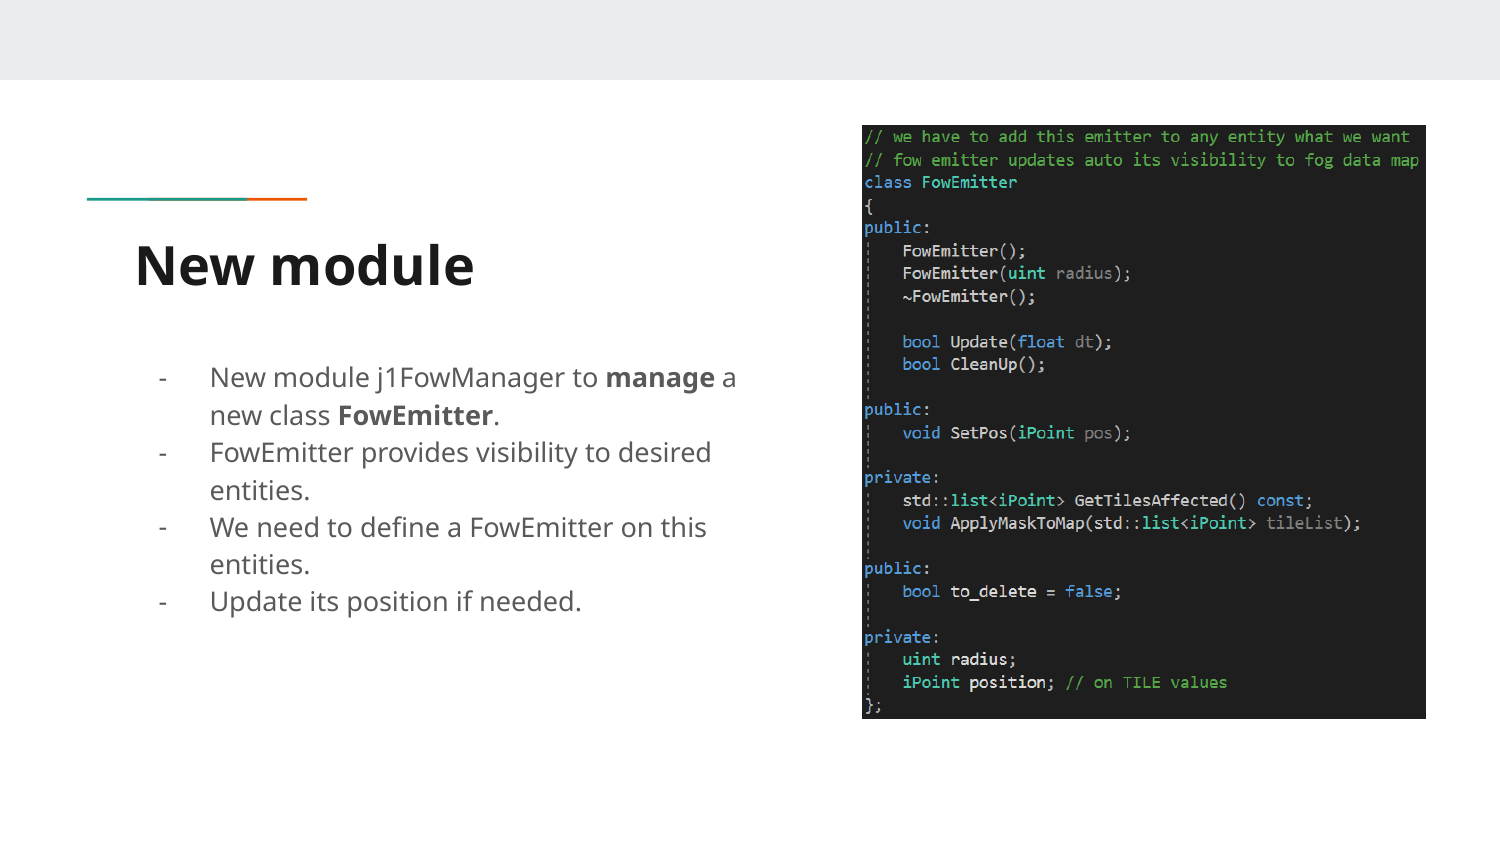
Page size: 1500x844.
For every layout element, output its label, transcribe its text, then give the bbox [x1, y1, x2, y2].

list New module j1FowManager to manage a new class FowEmitter. FowEmitter provides visibility to desired entities. We need to define a FowEmitter on this entities. Update its position if needed. [119, 341, 808, 712]
title New module [119, 216, 857, 305]
picture [862, 124, 1426, 719]
